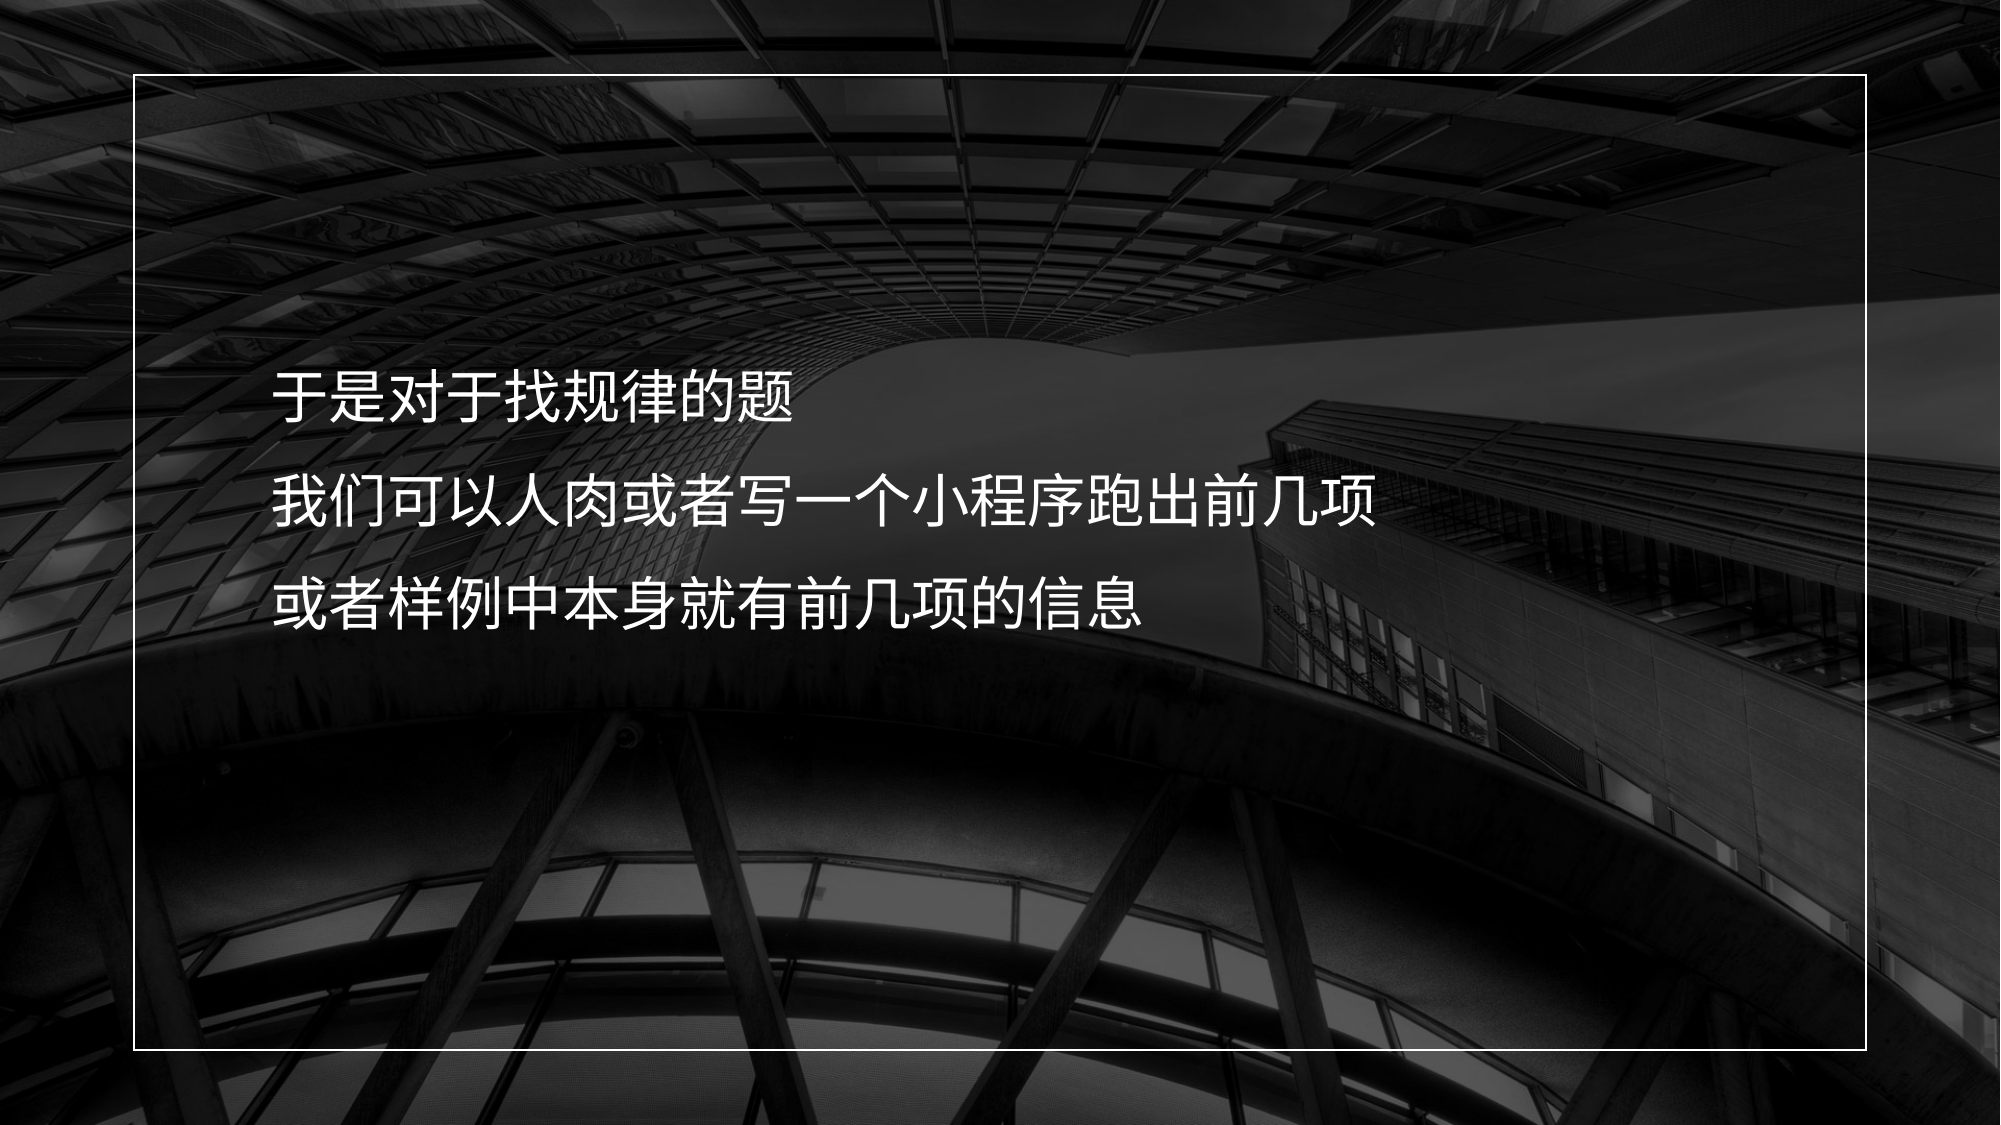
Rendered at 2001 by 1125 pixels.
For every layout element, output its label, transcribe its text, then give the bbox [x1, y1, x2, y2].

text_box 于是对于找规律的题 我们可以人肉或者写一个小程序跑出前几项 或者样例中本身就有前几项的信息 [256, 332, 1736, 645]
